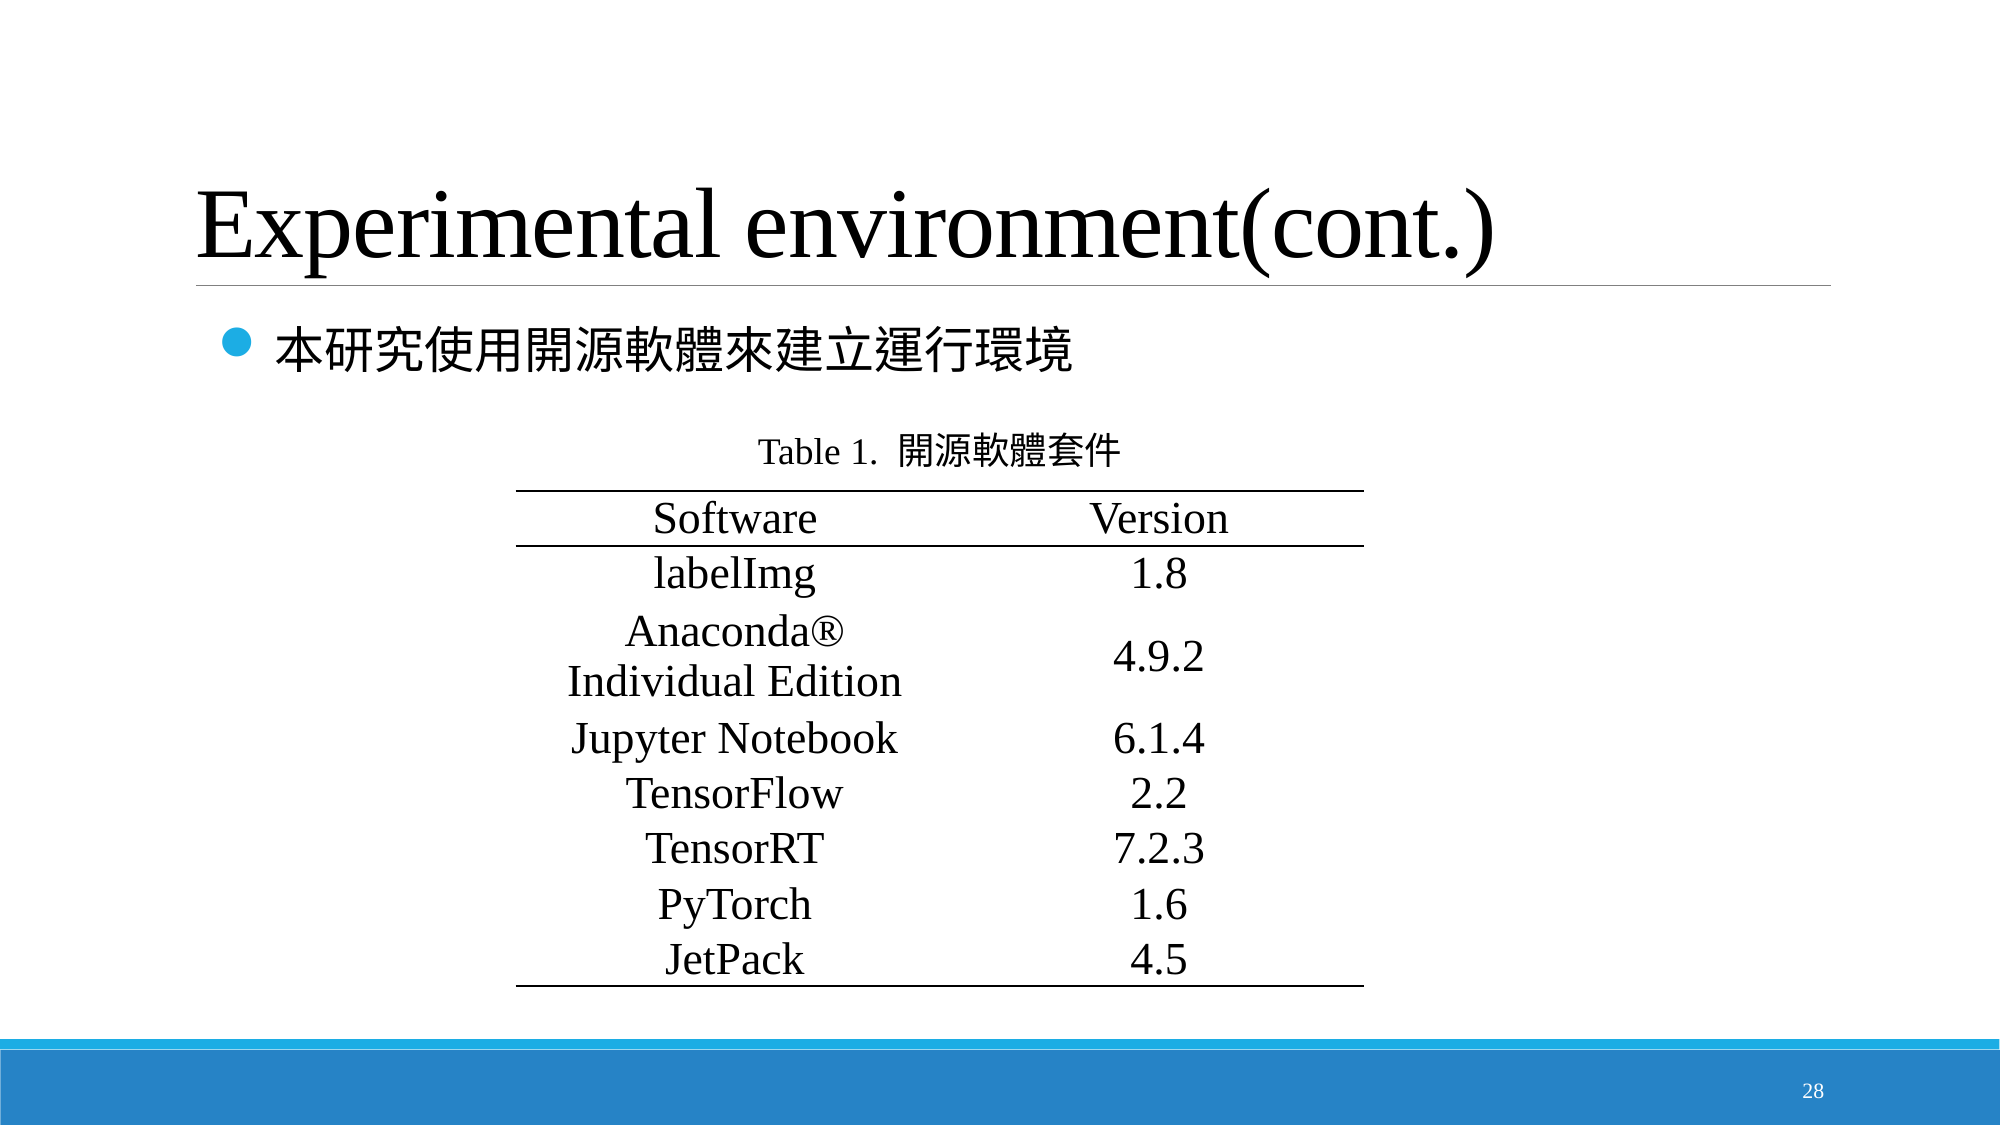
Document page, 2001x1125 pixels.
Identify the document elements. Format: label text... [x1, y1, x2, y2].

table_cell JetPack [516, 931, 954, 985]
text_box 本研究使用開源軟體來建立運行環境 [203, 310, 1090, 386]
table_cell PyTorch [516, 876, 954, 931]
table_cell 1.8 [954, 547, 1364, 601]
text_box Table 1. 開源軟體套件 [743, 420, 1137, 480]
table_cell 7.2.3 [954, 821, 1364, 876]
slide_number 28 [1624, 1059, 1840, 1120]
table_cell 4.9.2 [954, 601, 1364, 711]
table_header Software [516, 492, 954, 545]
table_cell labelImg [516, 547, 954, 601]
table_cell 1.6 [954, 876, 1364, 931]
table_cell Jupyter Notebook [516, 711, 954, 766]
table_cell 2.2 [954, 766, 1364, 821]
table_cell TensorRT [516, 821, 954, 876]
table_cell TensorFlow [516, 766, 954, 821]
table_cell Anaconda® Individual Edition [516, 601, 954, 711]
table_header Version [954, 492, 1364, 545]
table_cell 4.5 [954, 931, 1364, 985]
table_cell 6.1.4 [954, 711, 1364, 766]
title Experimental environment(cont.) [180, 47, 1830, 285]
